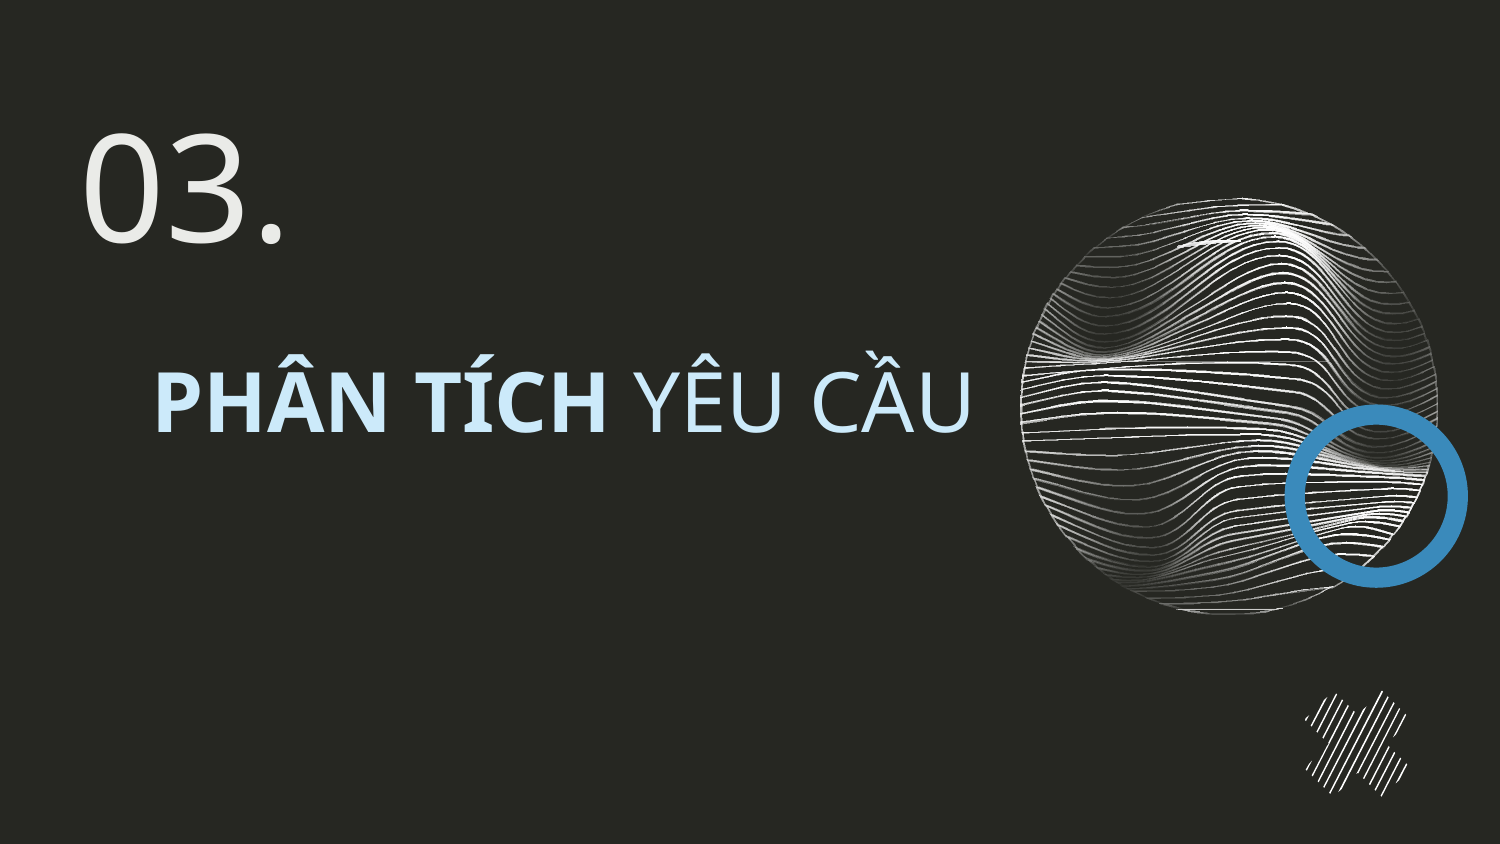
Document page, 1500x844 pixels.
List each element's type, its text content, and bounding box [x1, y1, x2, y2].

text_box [1019, 197, 1438, 615]
text_box 03. [0, 53, 390, 311]
text_box [1443, 448, 1459, 545]
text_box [1304, 690, 1408, 797]
title PHÂN TÍCH YÊU CẦU [27, 352, 991, 446]
